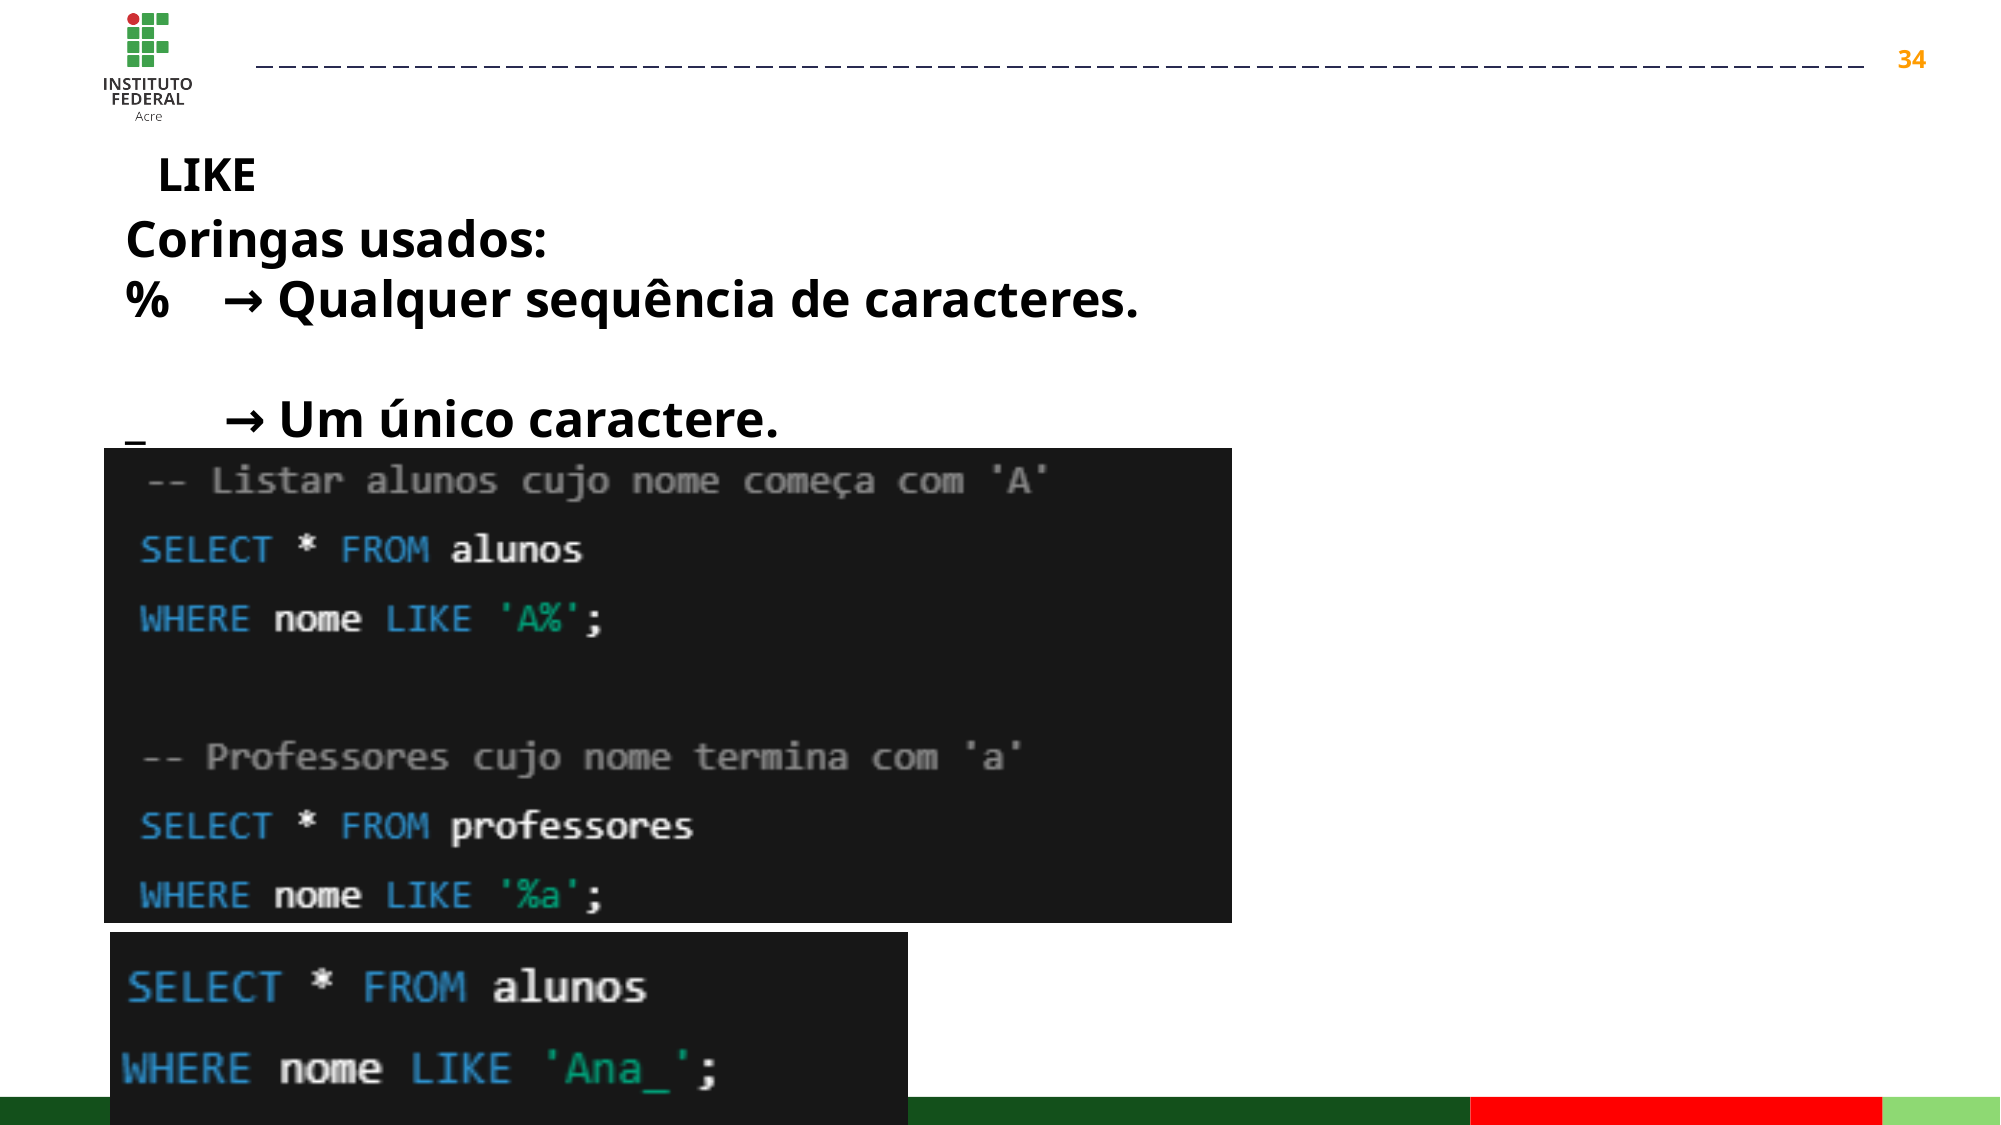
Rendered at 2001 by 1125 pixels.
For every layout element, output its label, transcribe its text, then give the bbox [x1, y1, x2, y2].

text_box [1881, 1095, 2000, 1125]
text_box [0, 1095, 109, 1125]
text_box Coringas usados: % → Qualquer sequência de caracteres. _ → Um único caractere. [110, 199, 1738, 455]
picture [104, 448, 1233, 924]
text_box [908, 1095, 1469, 1125]
picture [109, 932, 908, 1125]
text_box [1469, 1095, 1881, 1125]
picture [104, 12, 192, 121]
slide_number 34 [1865, 30, 1942, 91]
text_box LIKE [143, 110, 1328, 199]
